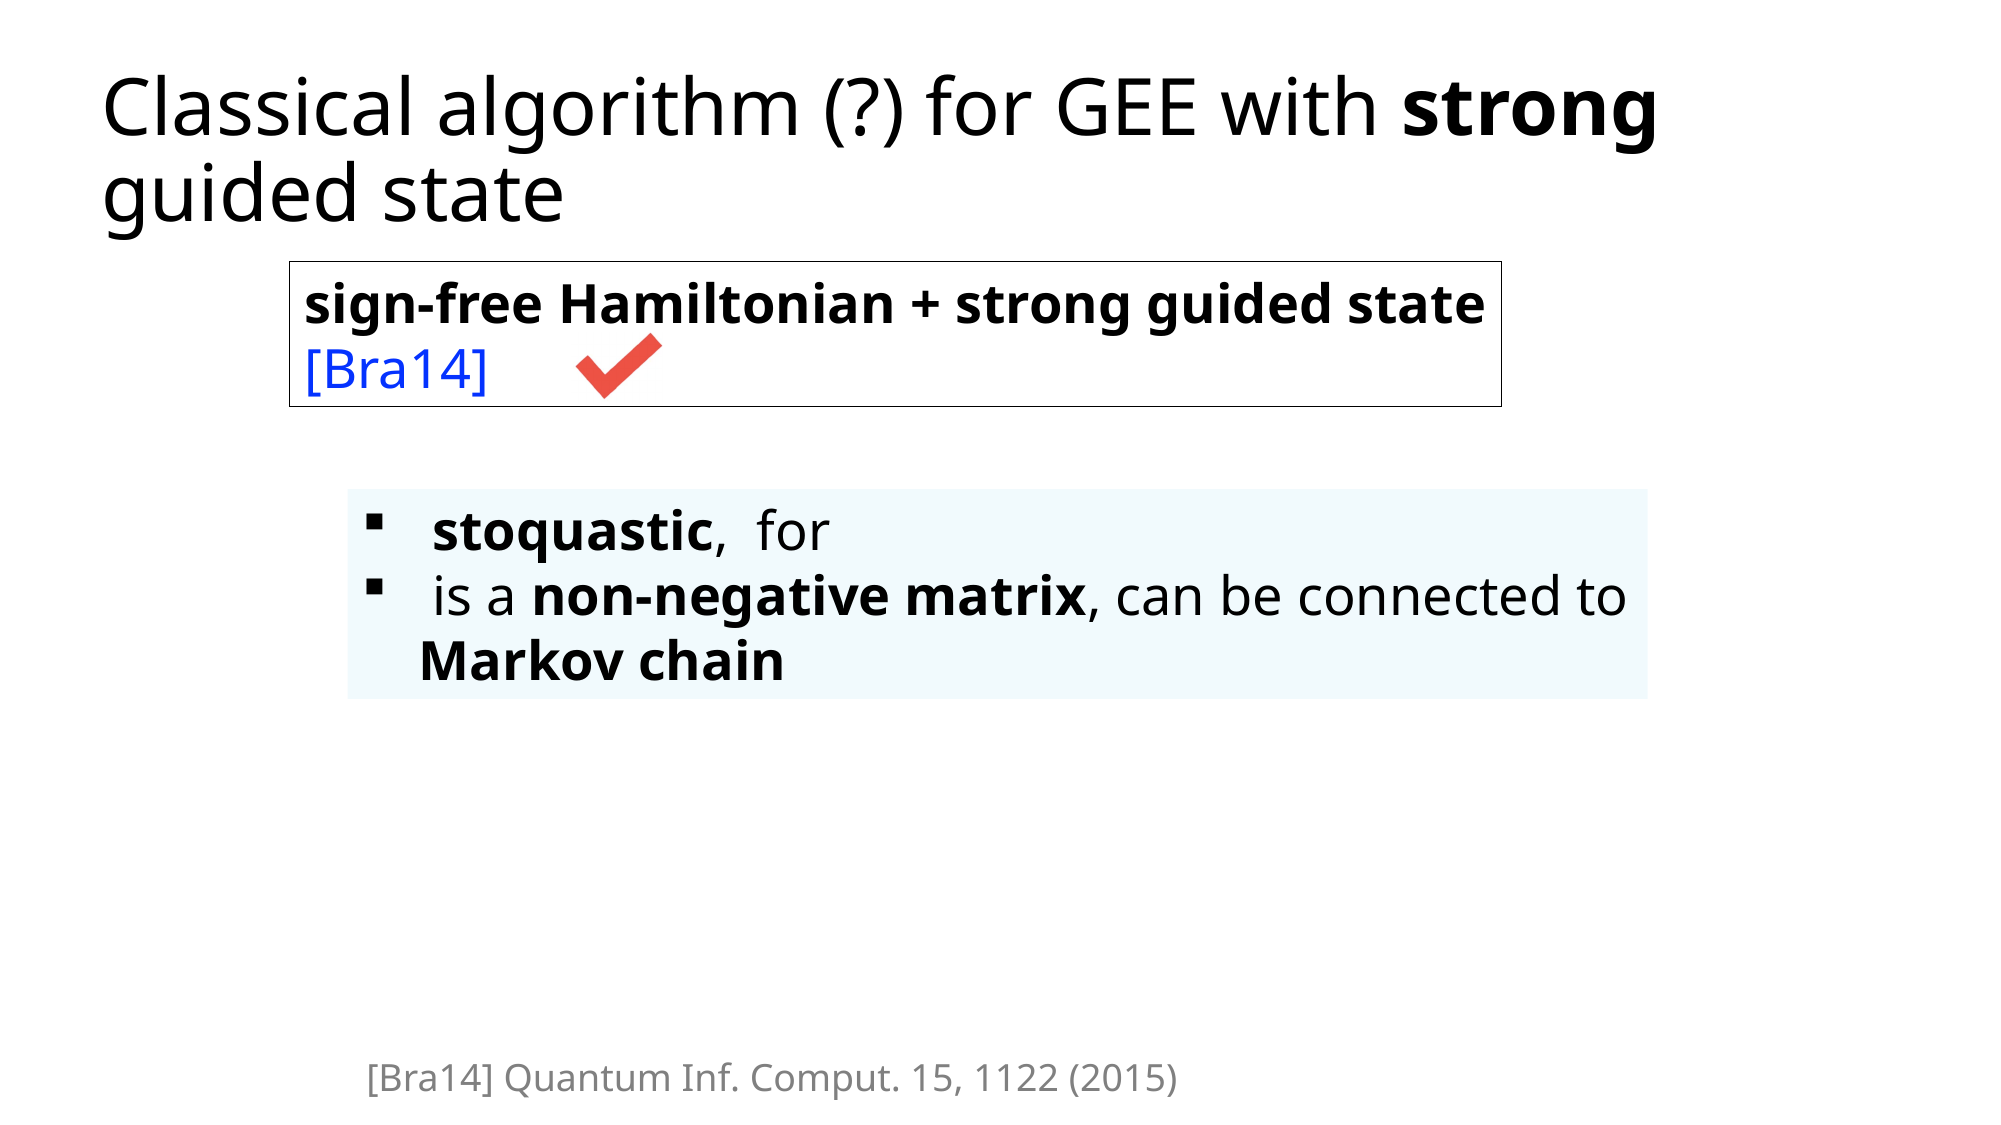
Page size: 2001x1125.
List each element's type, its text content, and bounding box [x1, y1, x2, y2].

title Classical algorithm (?) for GEE with strong guided state [86, 44, 1914, 262]
text_box sign-free Hamiltonian + strong guided state [Bra14] [289, 261, 1502, 407]
picture [570, 332, 664, 405]
text_box [Bra14] Quantum Inf. Comput. 15, 1122 (2015) [351, 1046, 1193, 1125]
